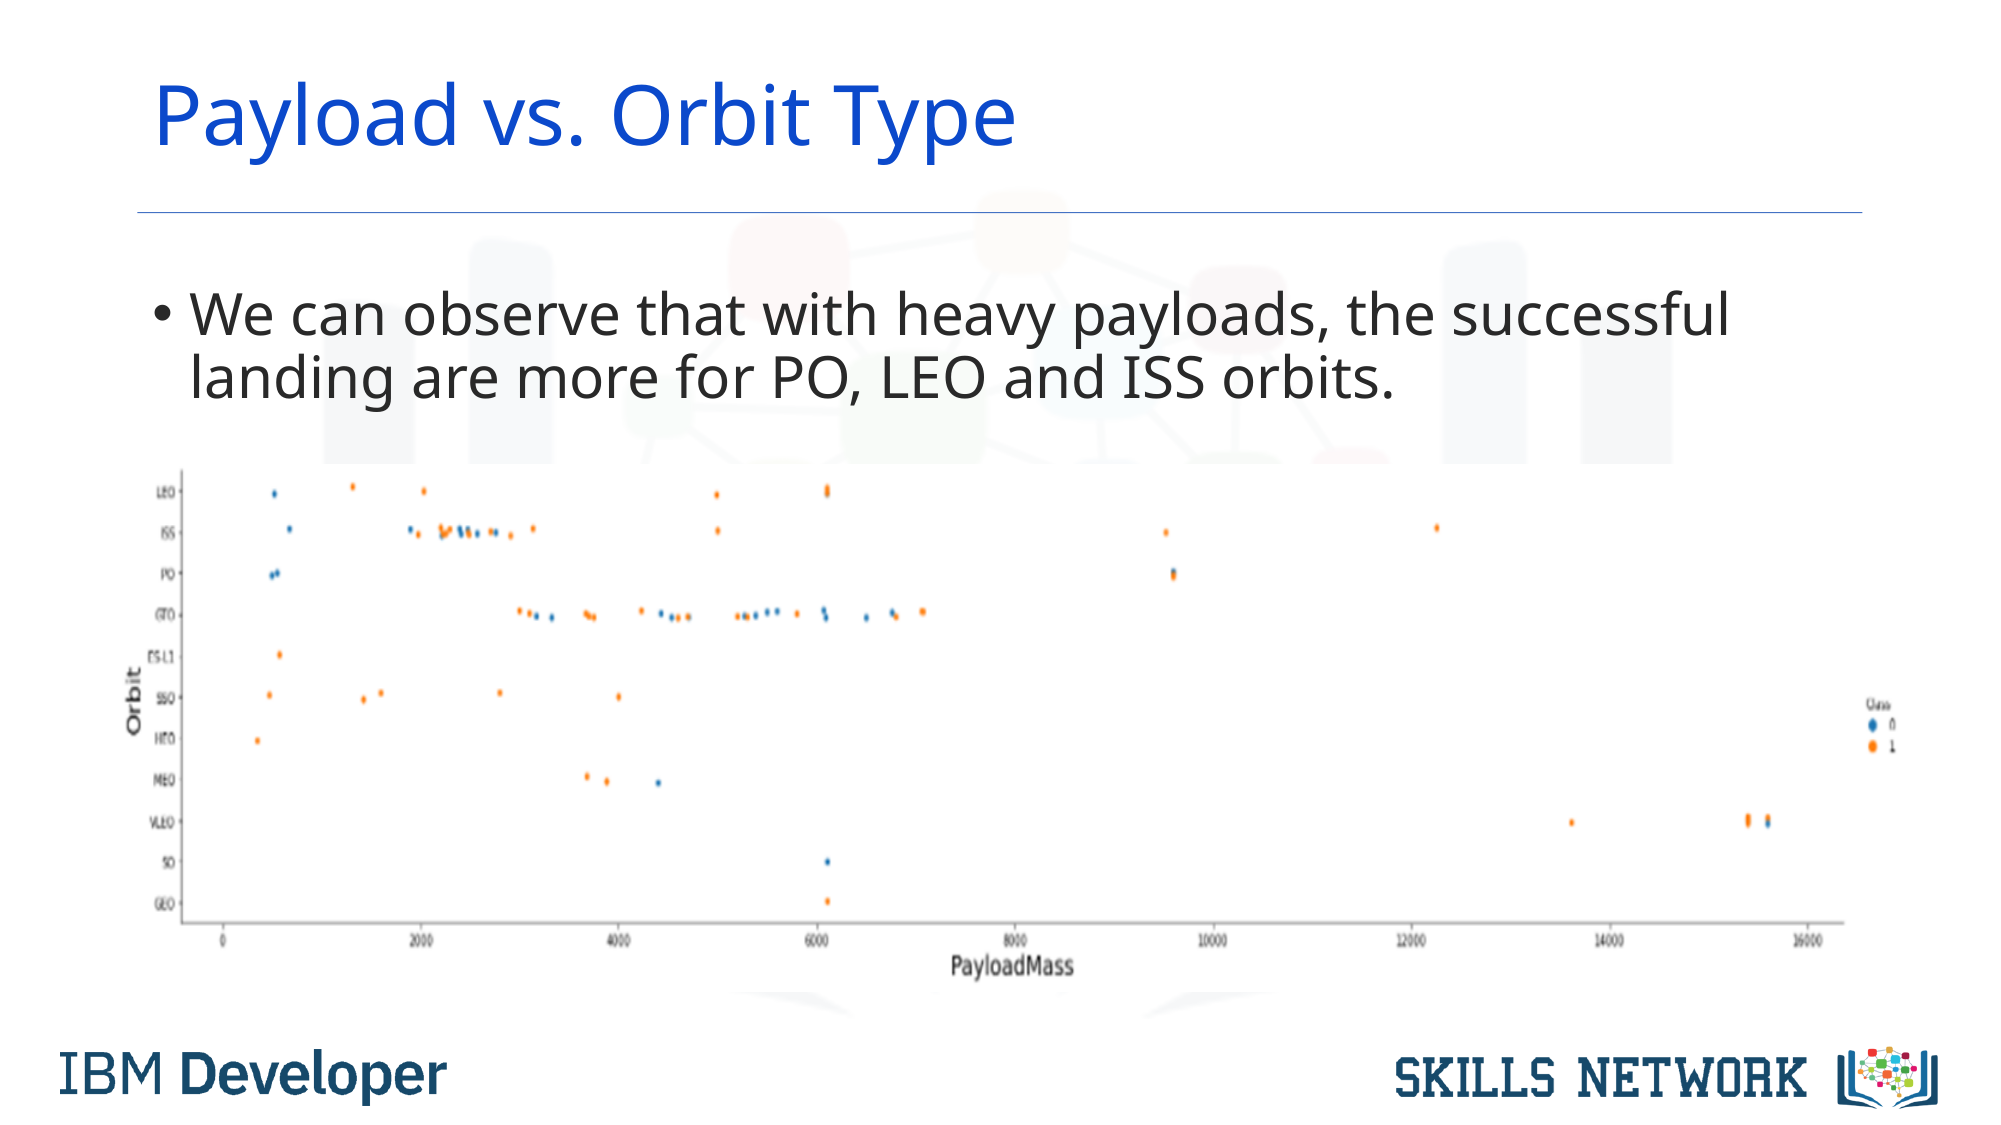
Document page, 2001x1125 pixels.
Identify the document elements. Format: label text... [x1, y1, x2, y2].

list We can observe that with heavy payloads, the successful landing are more for PO, LEO and ISS orbits. [137, 277, 1863, 464]
title Payload vs. Orbit Type [137, 59, 1863, 277]
picture [55, 1045, 459, 1108]
picture [1390, 1045, 1945, 1111]
picture [116, 464, 1903, 992]
